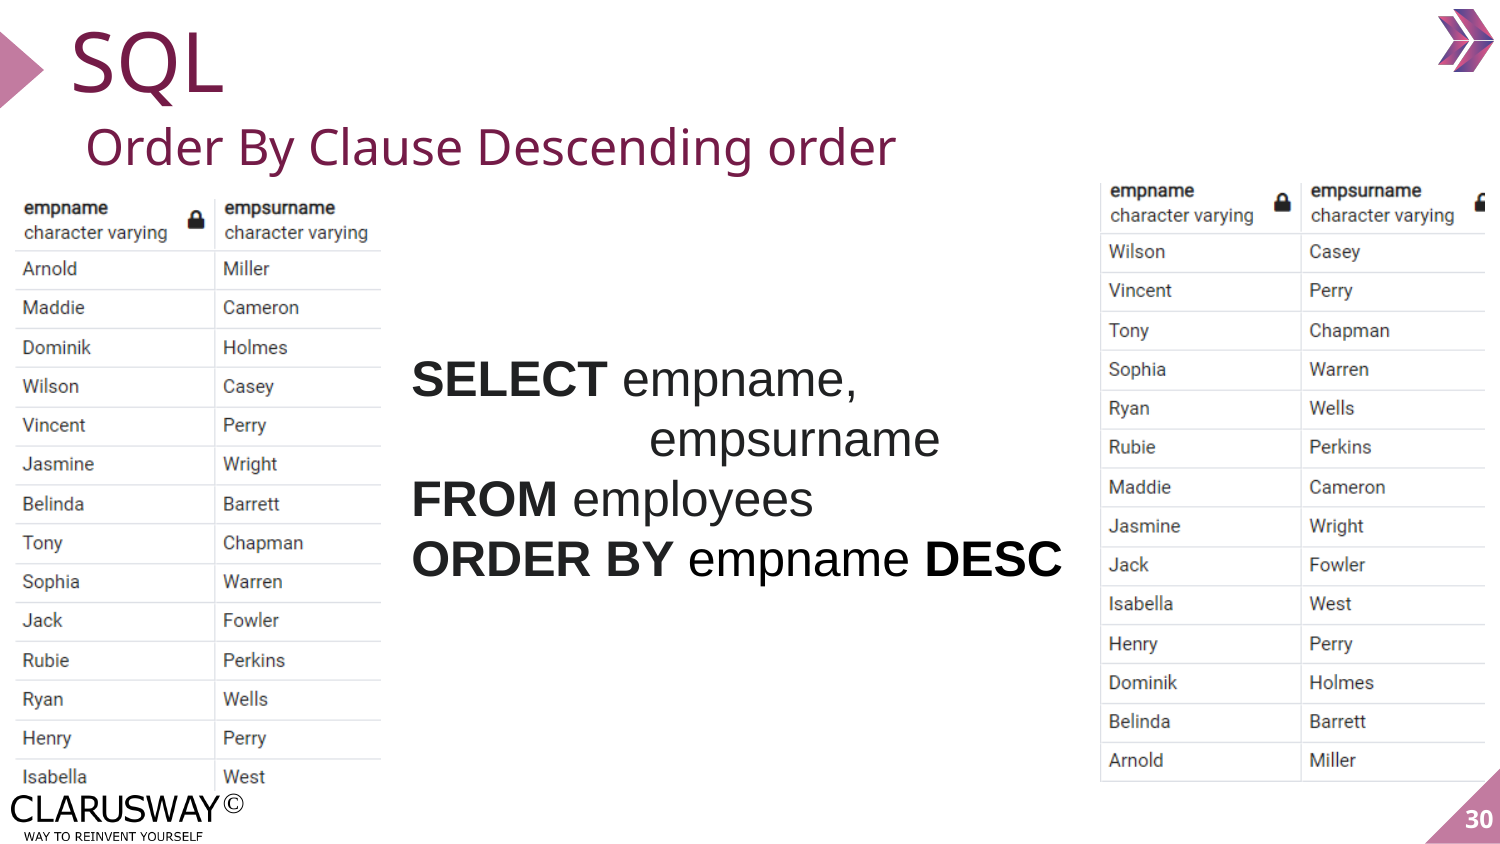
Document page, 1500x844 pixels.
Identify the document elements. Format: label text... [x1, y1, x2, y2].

text_box SELECT empname, empsurname FROM employees ORDER BY empname DESC [396, 331, 1095, 559]
text_box Order By Clause Descending order [70, 100, 1164, 179]
title SQL [70, 28, 997, 100]
slide_number 30 [1418, 760, 1494, 838]
picture [15, 199, 381, 792]
picture [1100, 183, 1485, 782]
picture [1438, 9, 1494, 72]
picture [11, 795, 220, 841]
